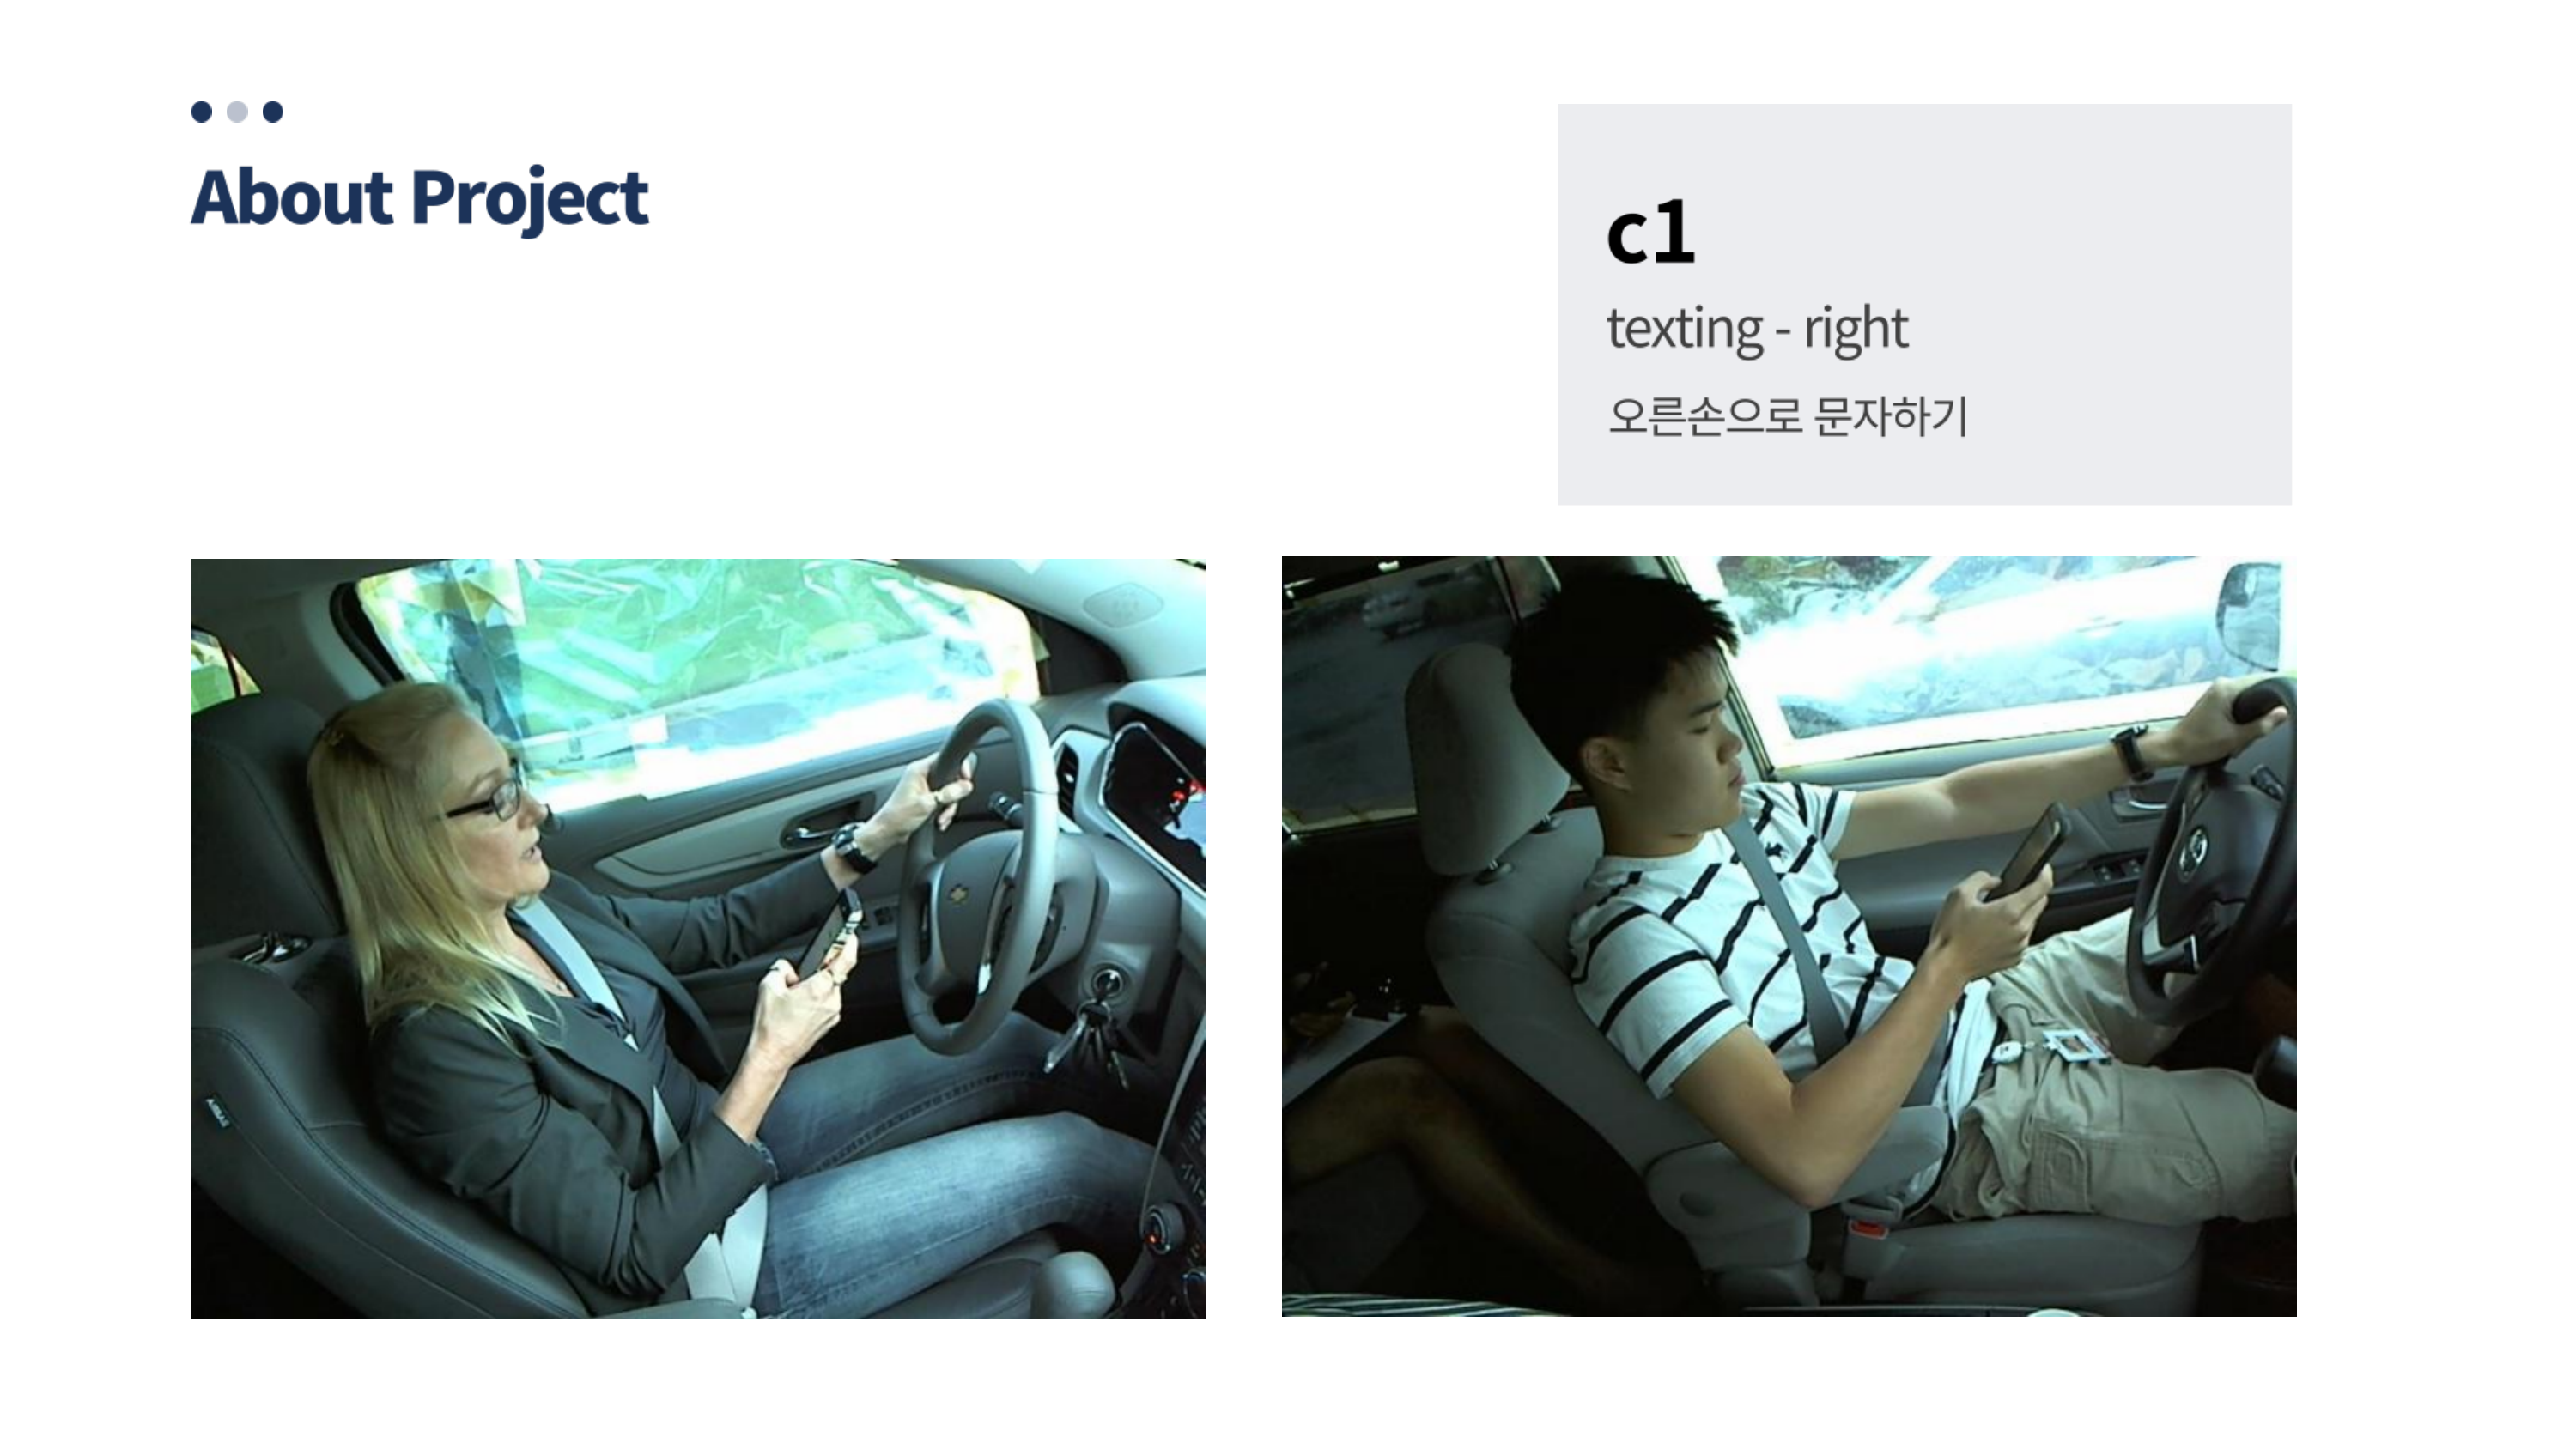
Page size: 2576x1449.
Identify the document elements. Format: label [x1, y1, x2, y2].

text_box [1282, 556, 2297, 1318]
text_box [263, 101, 284, 123]
text_box [191, 559, 1206, 1319]
text_box [191, 101, 213, 123]
picture [178, 133, 685, 273]
text_box [227, 101, 248, 123]
picture [1592, 155, 1987, 458]
text_box [1558, 104, 2294, 506]
